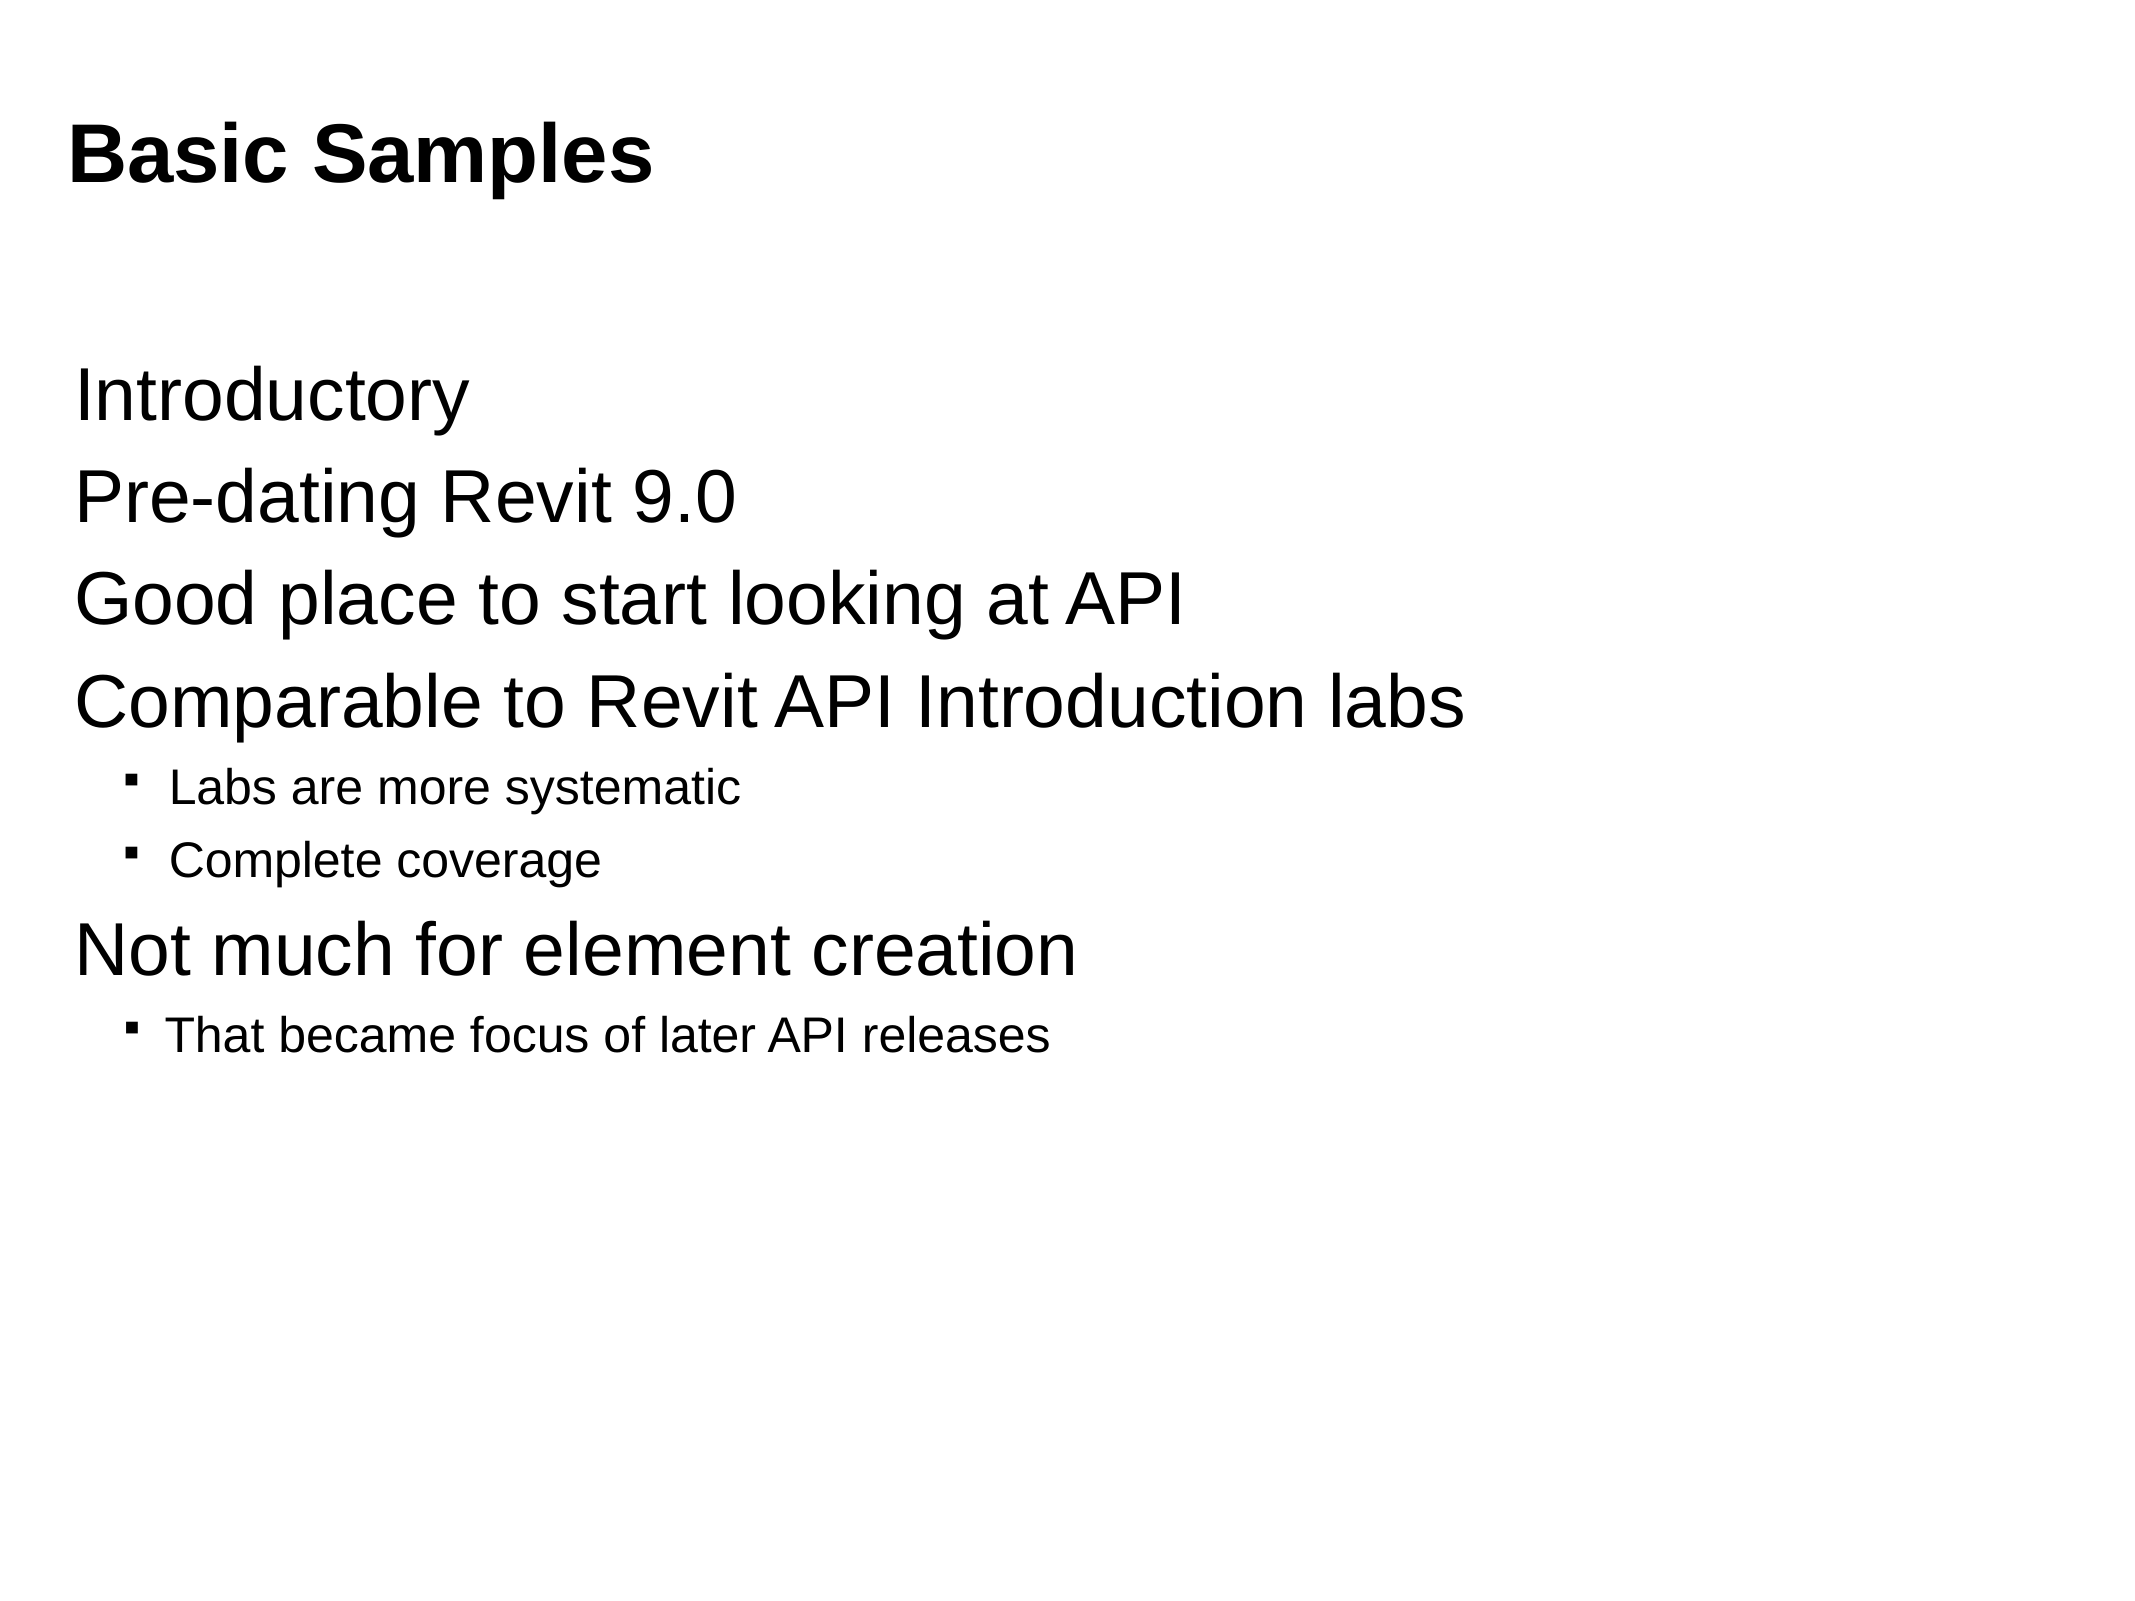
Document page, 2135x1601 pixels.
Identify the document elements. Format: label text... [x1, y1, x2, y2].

title Basic Samples [66, 59, 2028, 239]
list Introductory Pre-dating Revit 9.0 Good place to start looking at API Comparable to Revit API Introduction labs Labs are more systematic Complete coverage Not much for element creation That became focus of later API releases [73, 344, 2069, 1460]
